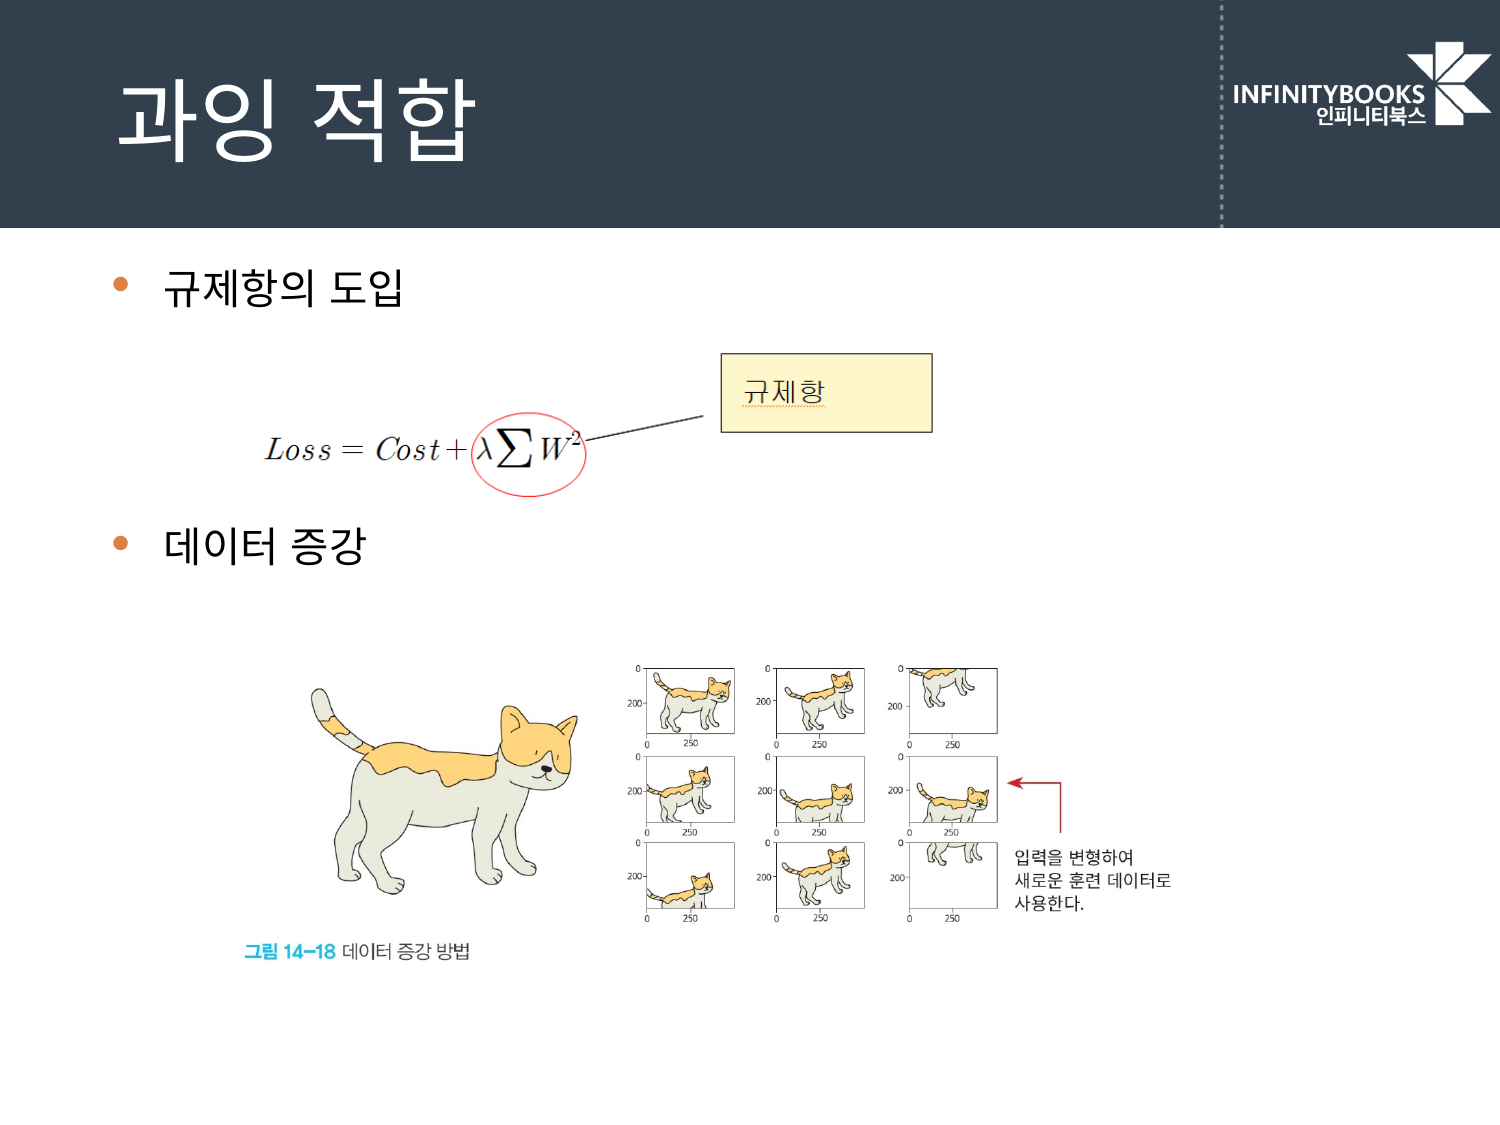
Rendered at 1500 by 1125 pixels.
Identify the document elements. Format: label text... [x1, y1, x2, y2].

title 과잉 적합 [100, 37, 1438, 200]
picture [238, 656, 1173, 963]
list 규제항의 도입 데이터 증강 [96, 255, 1434, 993]
picture [241, 337, 953, 504]
picture [0, 0, 1500, 228]
